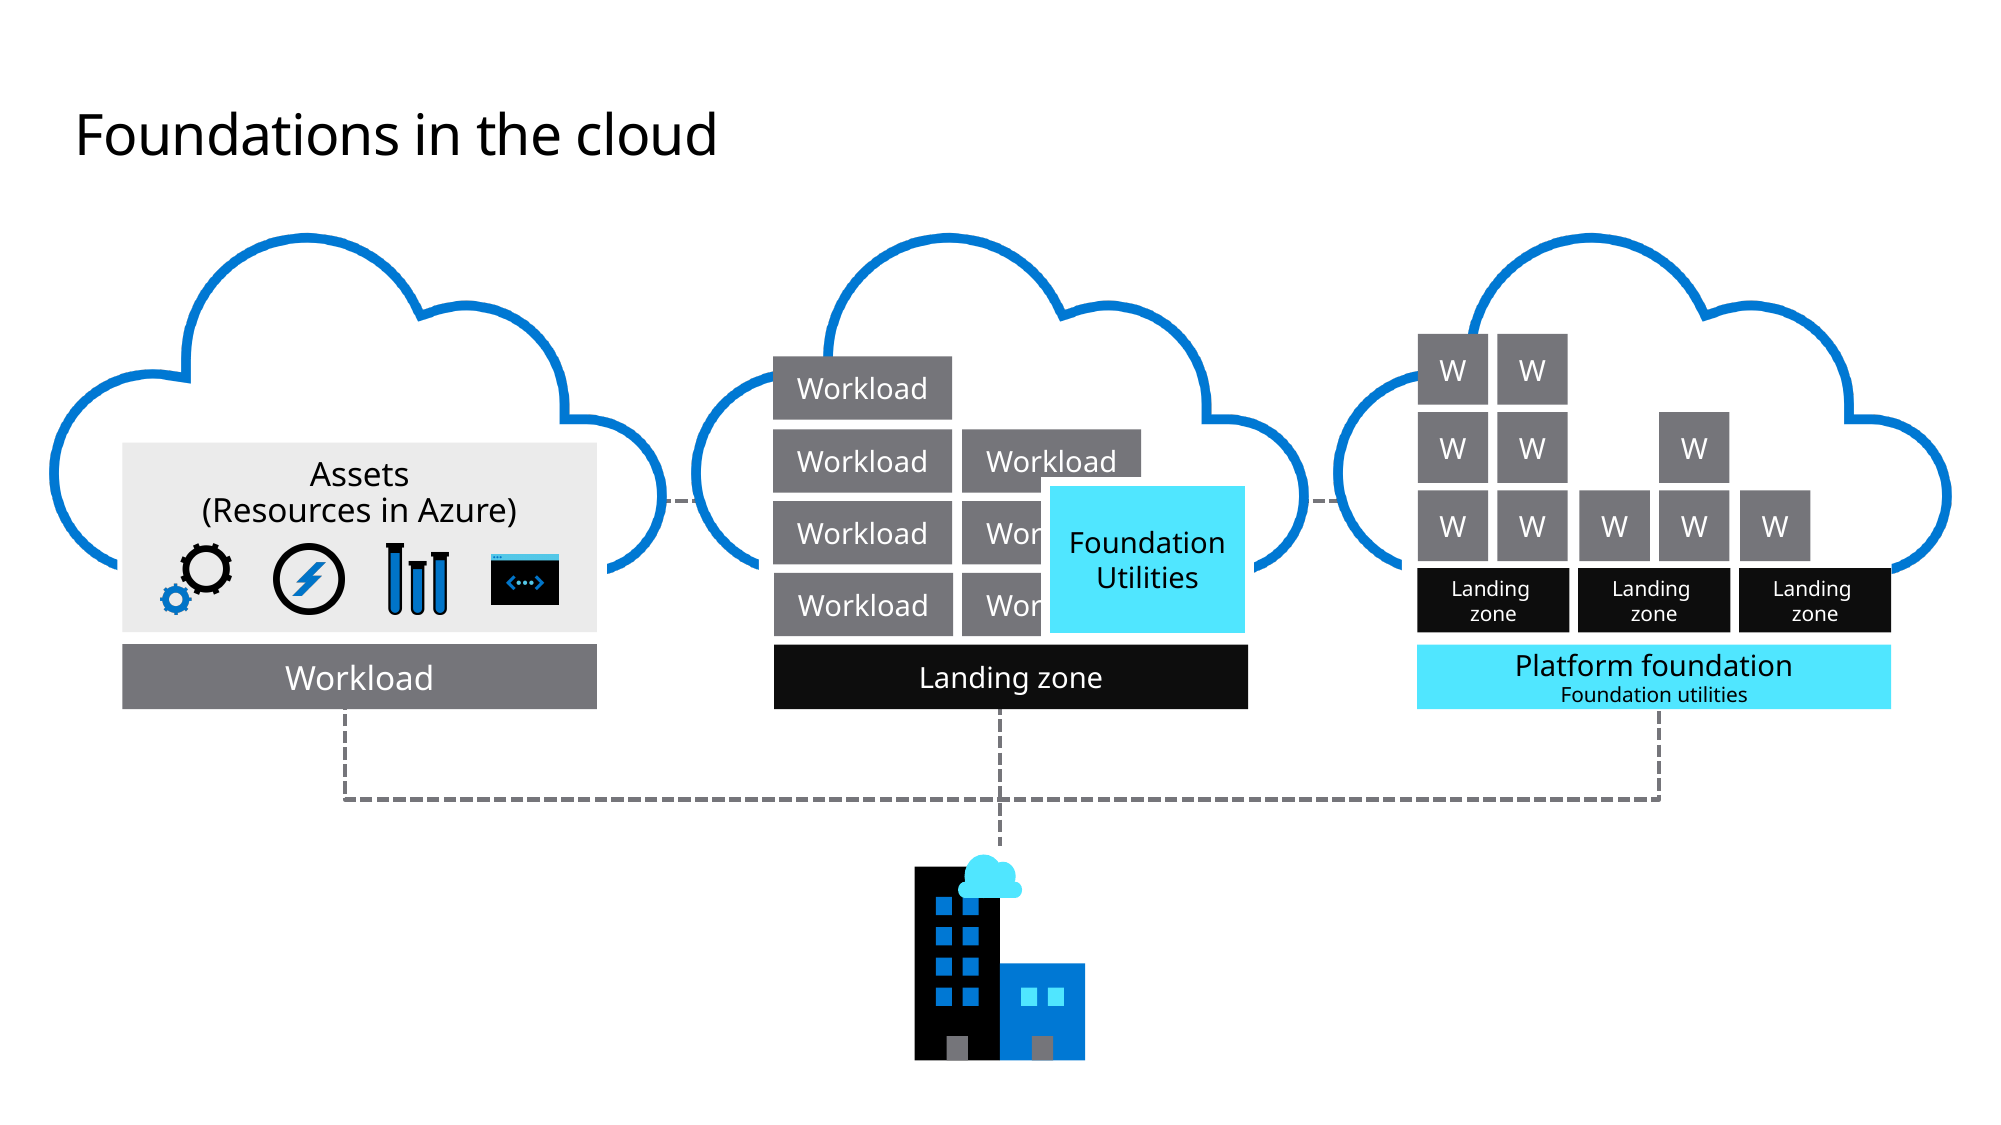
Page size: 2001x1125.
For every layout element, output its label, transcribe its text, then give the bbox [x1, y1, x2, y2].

text_box [344, 710, 999, 800]
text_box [1272, 182, 2000, 710]
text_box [629, 182, 1272, 710]
title Foundations in the cloud [74, 101, 769, 168]
text_box [1001, 710, 1660, 800]
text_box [914, 854, 1086, 1099]
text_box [0, 182, 629, 710]
